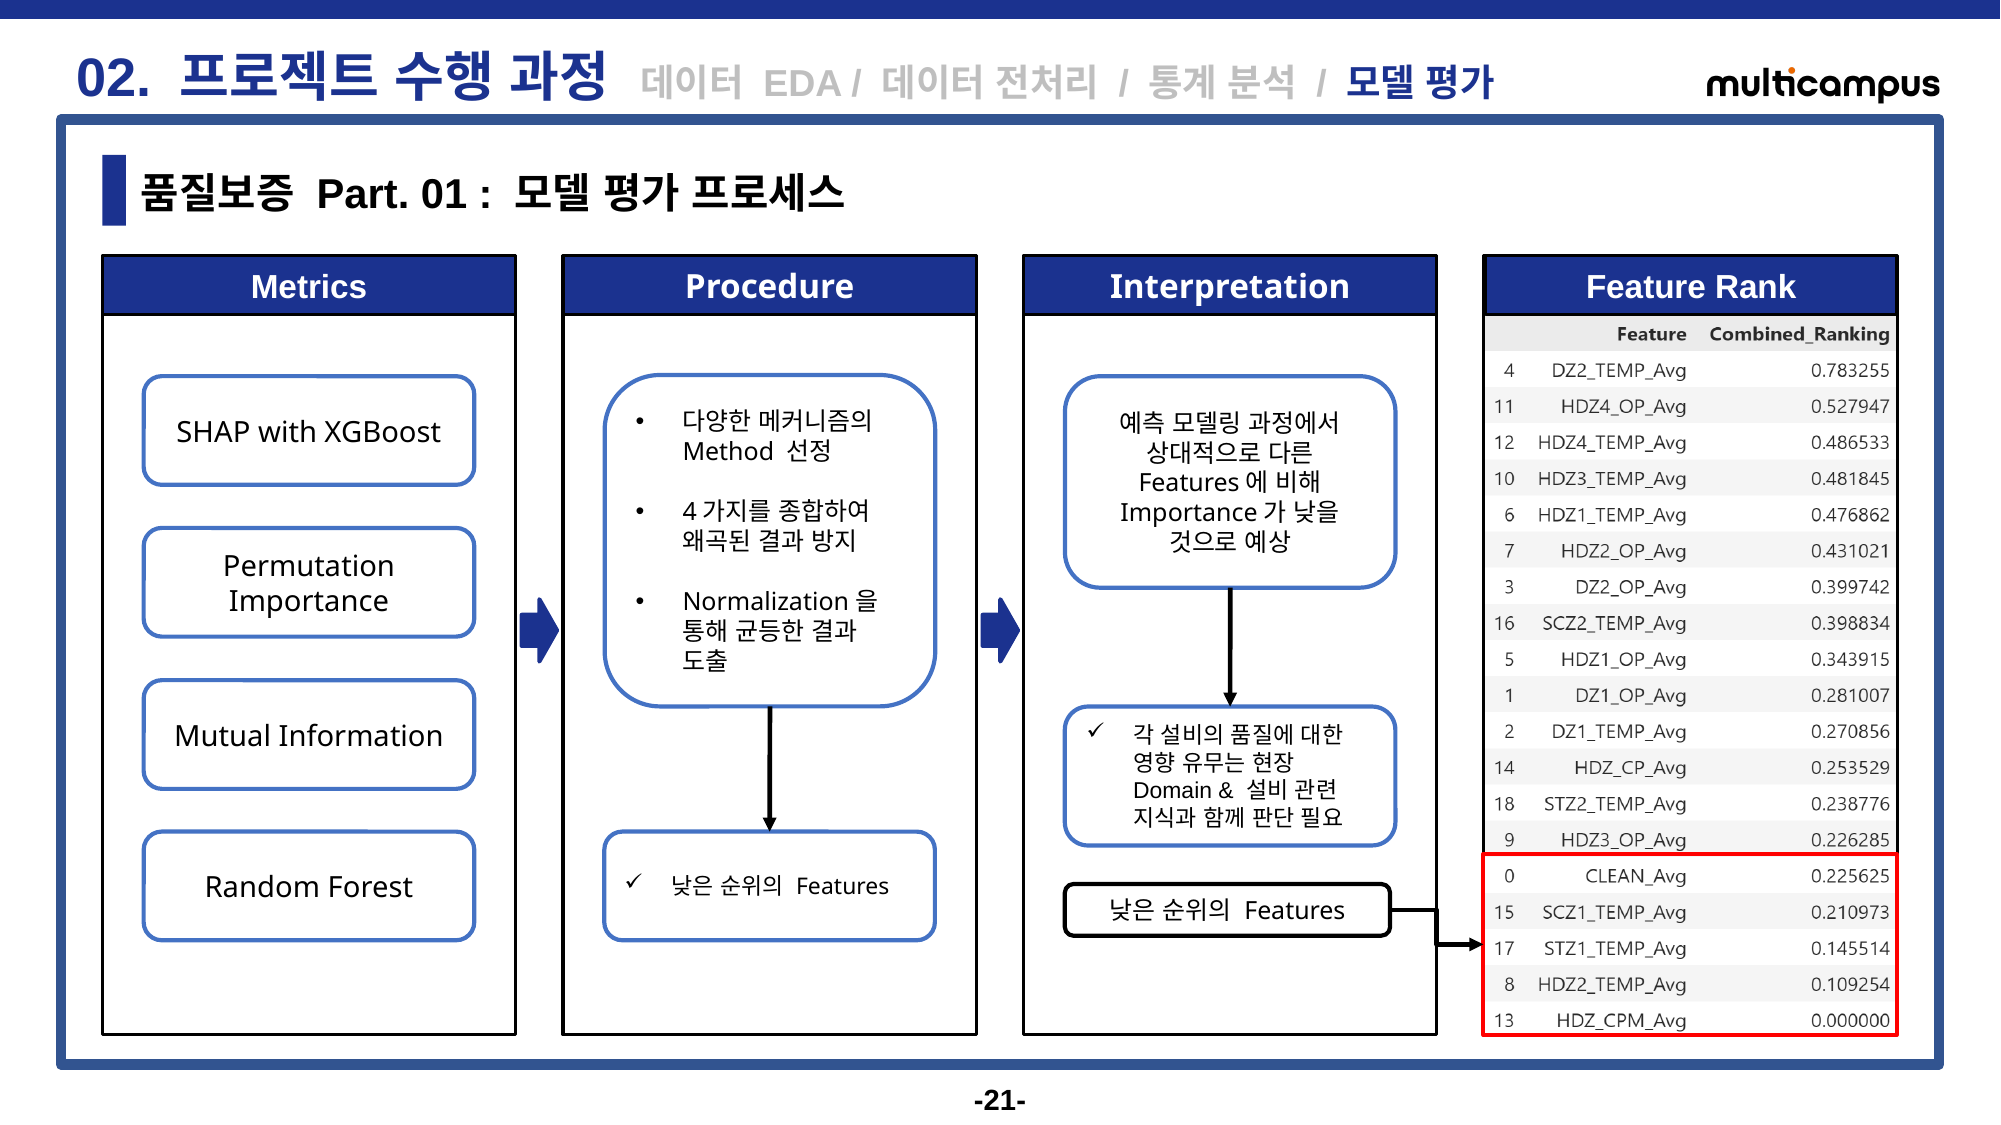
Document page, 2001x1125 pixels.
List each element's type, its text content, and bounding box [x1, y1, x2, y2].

picture [1483, 314, 1898, 1036]
text_box Metrics [100, 254, 518, 317]
picture [1707, 66, 1940, 104]
text_box Procedure [561, 254, 978, 317]
text_box [519, 597, 559, 664]
text_box SHAP with XGBoost [141, 374, 477, 487]
text_box 예측 모델링 과정에서 상대적으로 다른 Features에 비해 Importance가 낮을 것으로 예상 [1062, 374, 1398, 590]
text_box 다양한 메커니즘의 Method 선정 4가지를 종합하여 왜곡된 결과 방지 Normalization을 통해 균등한 결과 도출 [602, 372, 938, 709]
text_box Random Forest [141, 829, 477, 943]
text_box 낮은 순위의 Features [1062, 881, 1393, 938]
text_box Permutation Importance [141, 525, 477, 639]
text_box [0, 0, 2000, 21]
text_box Mutual Information [141, 678, 477, 791]
text_box 각 설비의 품질에 대한 영향 유무는 현장 Domain & 설비 관련 지식과 함께 판단 필요 [1062, 704, 1398, 848]
text_box [980, 597, 1020, 664]
text_box [100, 153, 128, 228]
text_box [100, 317, 518, 1037]
text_box [561, 317, 978, 1037]
text_box 02. 프로젝트 수행 과정 데이터 EDA / 데이터 전처리 / 통계 분석 / 모델 평가 [60, 31, 1940, 117]
text_box [59, 117, 1941, 1067]
text_box Feature Rank [1484, 254, 1899, 315]
text_box [1022, 317, 1439, 1037]
text_box Interpretation [1022, 254, 1439, 317]
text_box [1389, 909, 1484, 945]
text_box 품질보증 Part. 01 : 모델 평가 프로세스 [128, 156, 1939, 227]
text_box 낮은 순위의 Features [602, 829, 937, 943]
